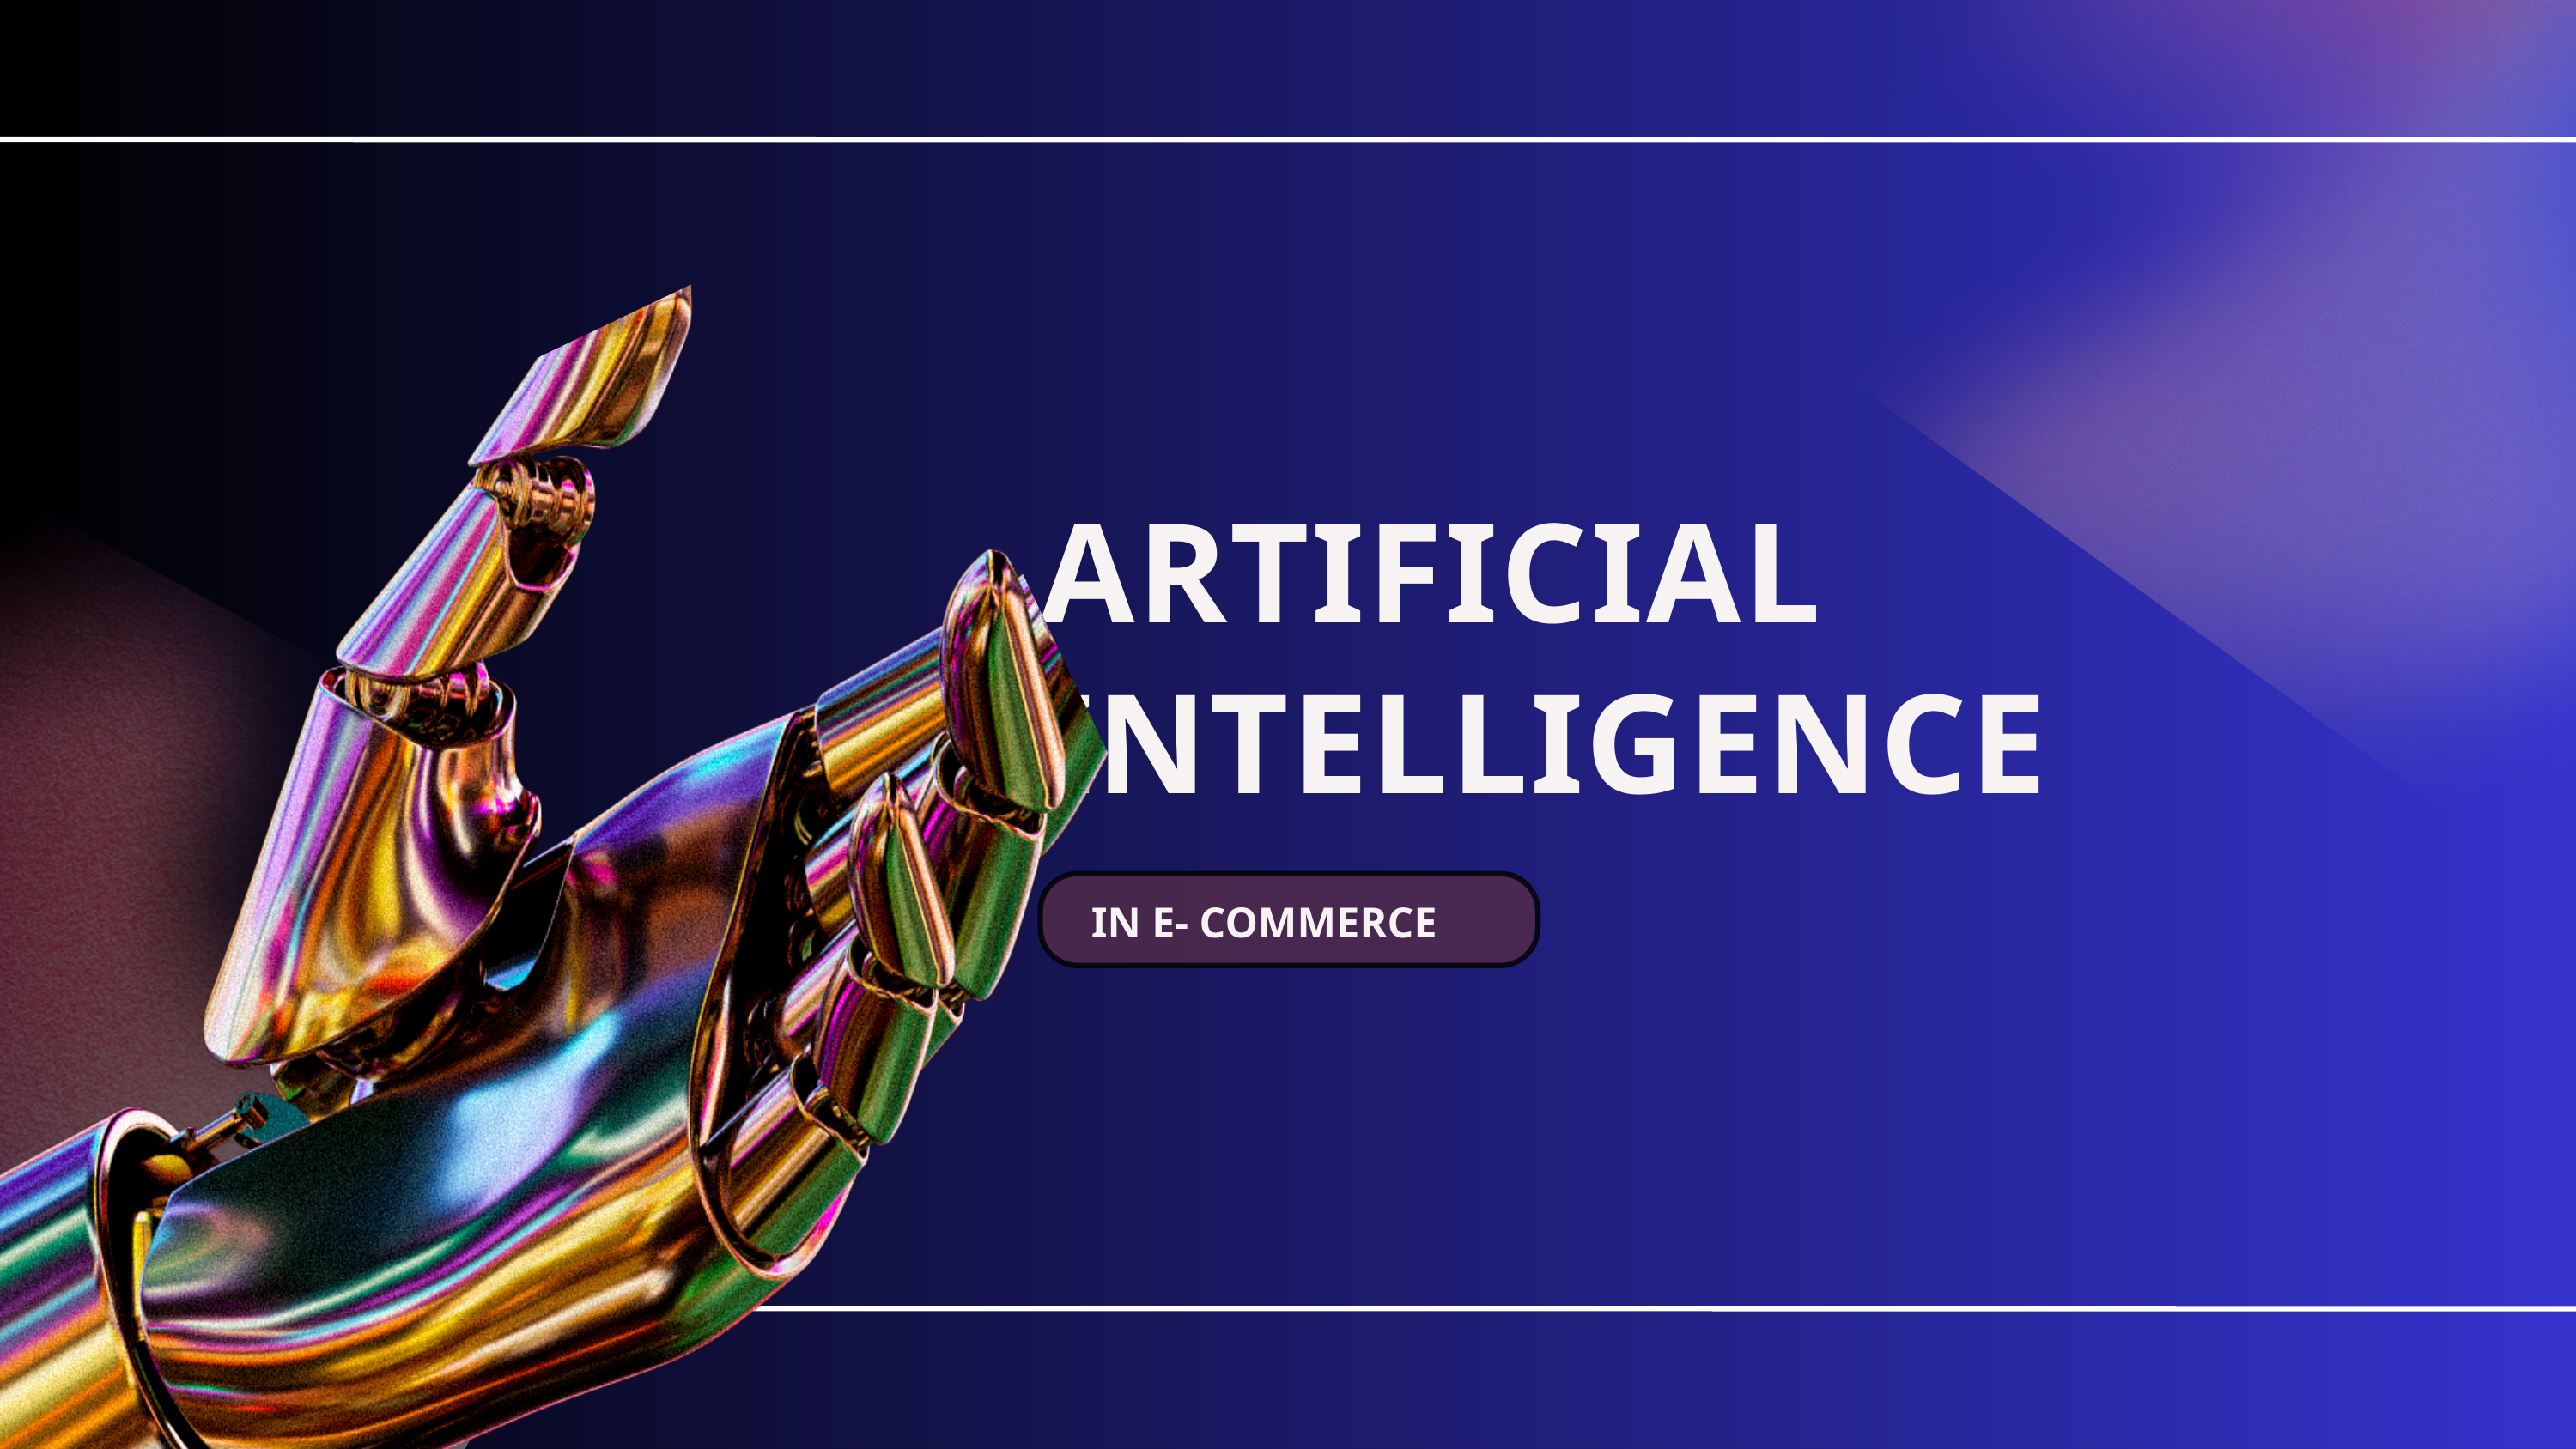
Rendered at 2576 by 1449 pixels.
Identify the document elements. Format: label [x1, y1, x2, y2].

text_box [1040, 873, 1539, 966]
text_box [0, 0, 2576, 1449]
